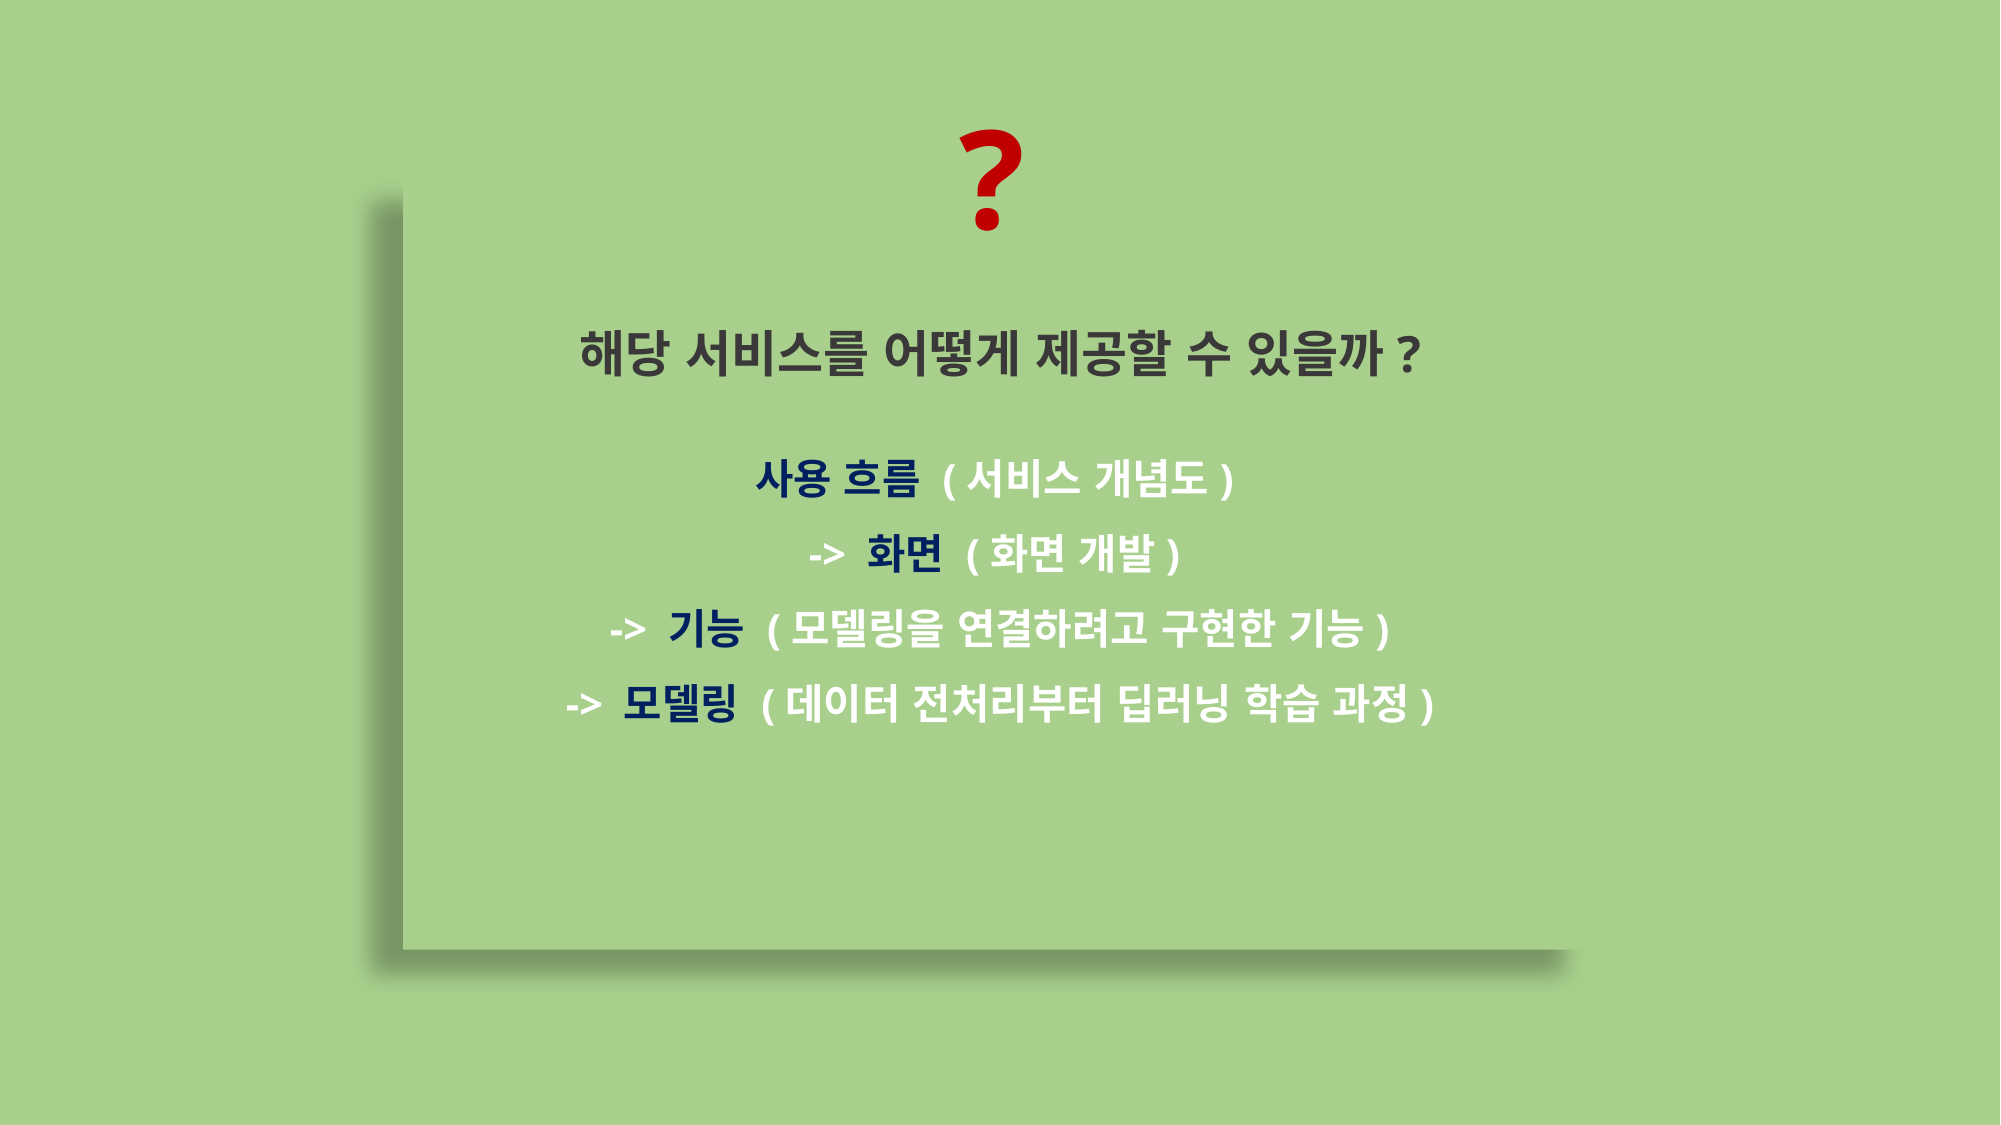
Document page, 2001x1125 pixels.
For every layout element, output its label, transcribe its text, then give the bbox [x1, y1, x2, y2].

text_box ? [944, 84, 1056, 265]
text_box 해당 서비스를 어떻게 제공할 수 있을까? 사용 흐름 (서비스 개념도) -> 화면 (화면 개발) -> 기능 (모델링을 연결하려고 구현한 기능) -> 모델링 (데이터 전처리부터 딥러닝 학습 과정) [403, 175, 1597, 950]
